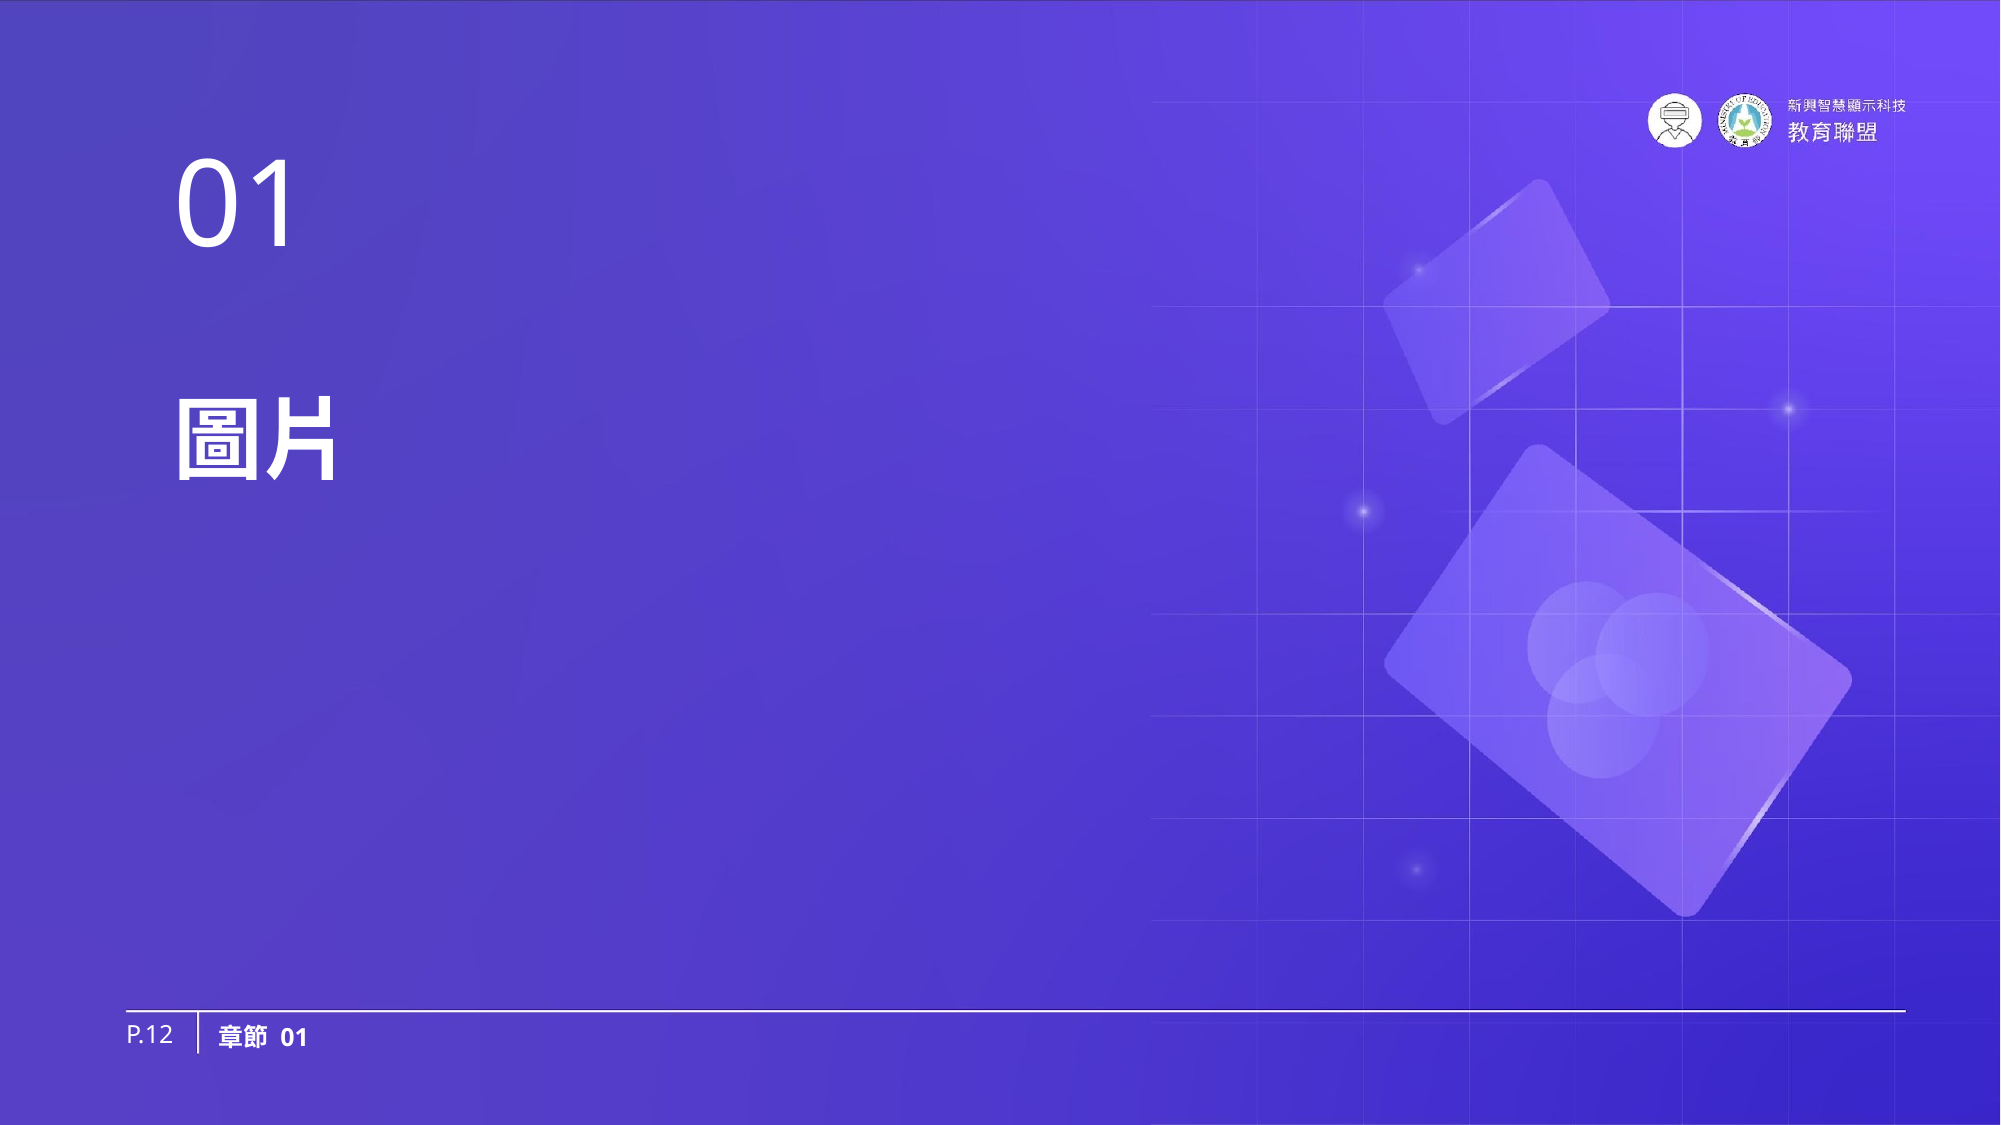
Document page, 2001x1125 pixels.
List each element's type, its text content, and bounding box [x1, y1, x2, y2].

slide_number P.‹#› [111, 1016, 204, 1055]
title 圖片 [158, 396, 1831, 491]
picture [0, 0, 2001, 1125]
